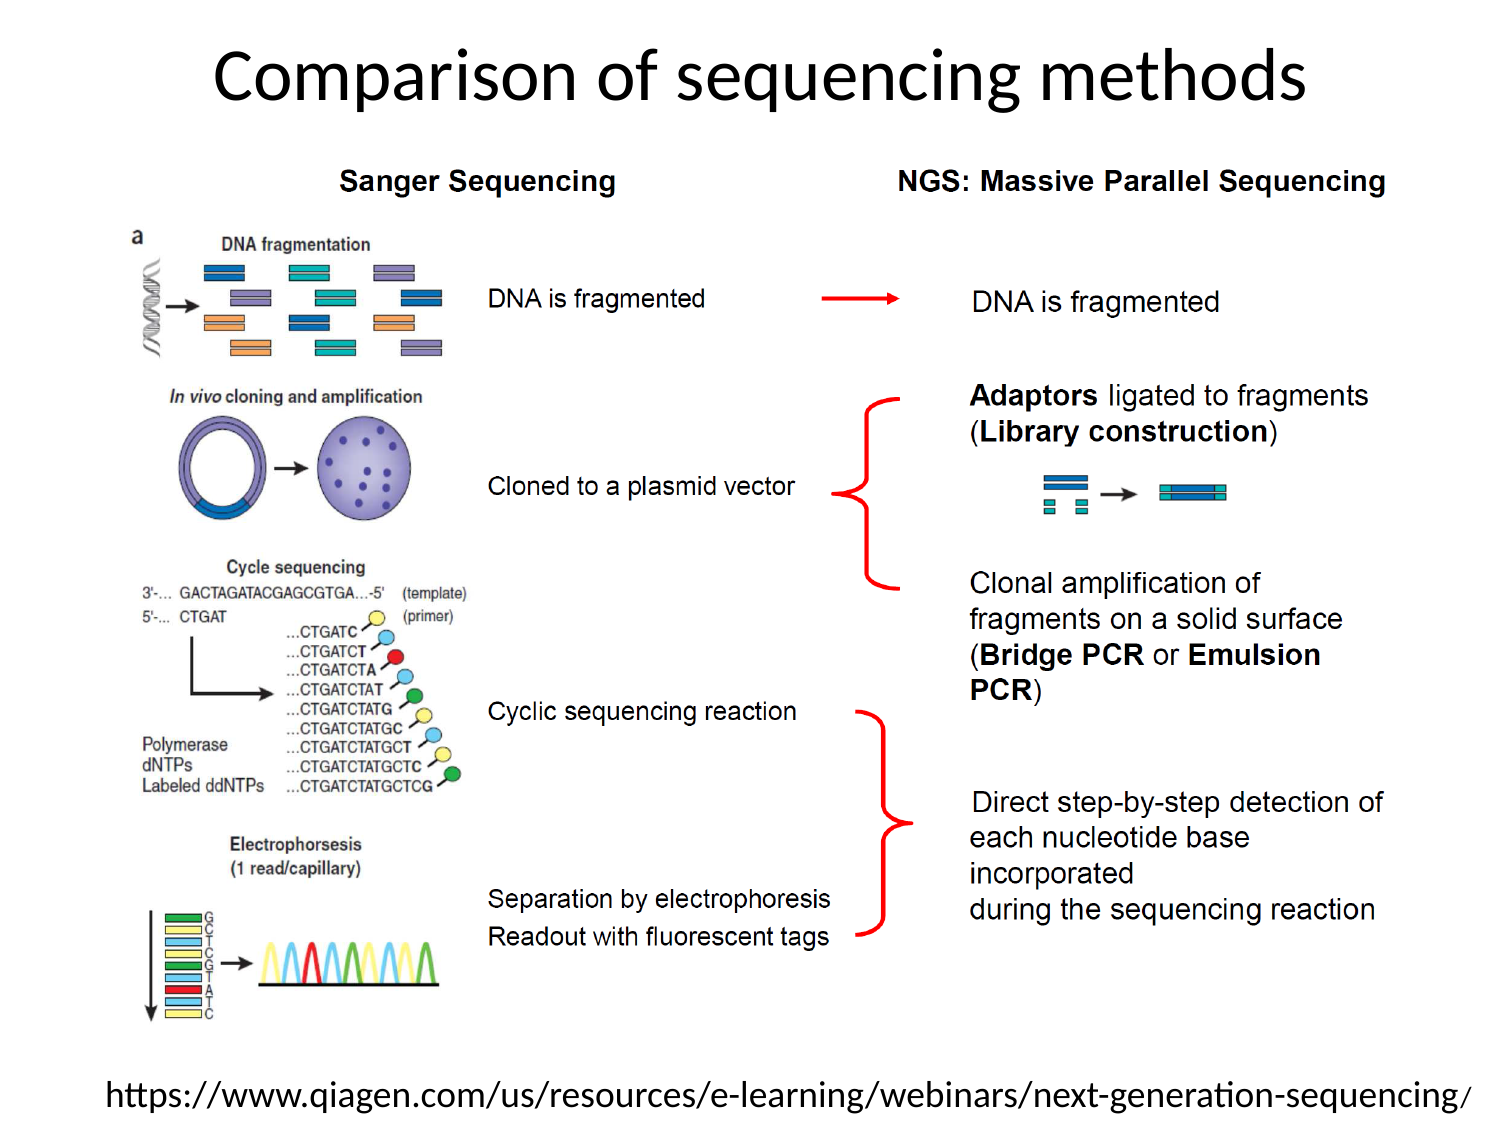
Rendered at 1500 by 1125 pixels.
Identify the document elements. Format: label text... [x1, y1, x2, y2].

text_box https://www.qiagen.com/us/resources/e-learning/webinars/next-generation-sequencing/ [90, 1062, 1487, 1123]
picture [119, 152, 1401, 1029]
text_box Comparison of sequencing methods [198, 17, 1325, 123]
